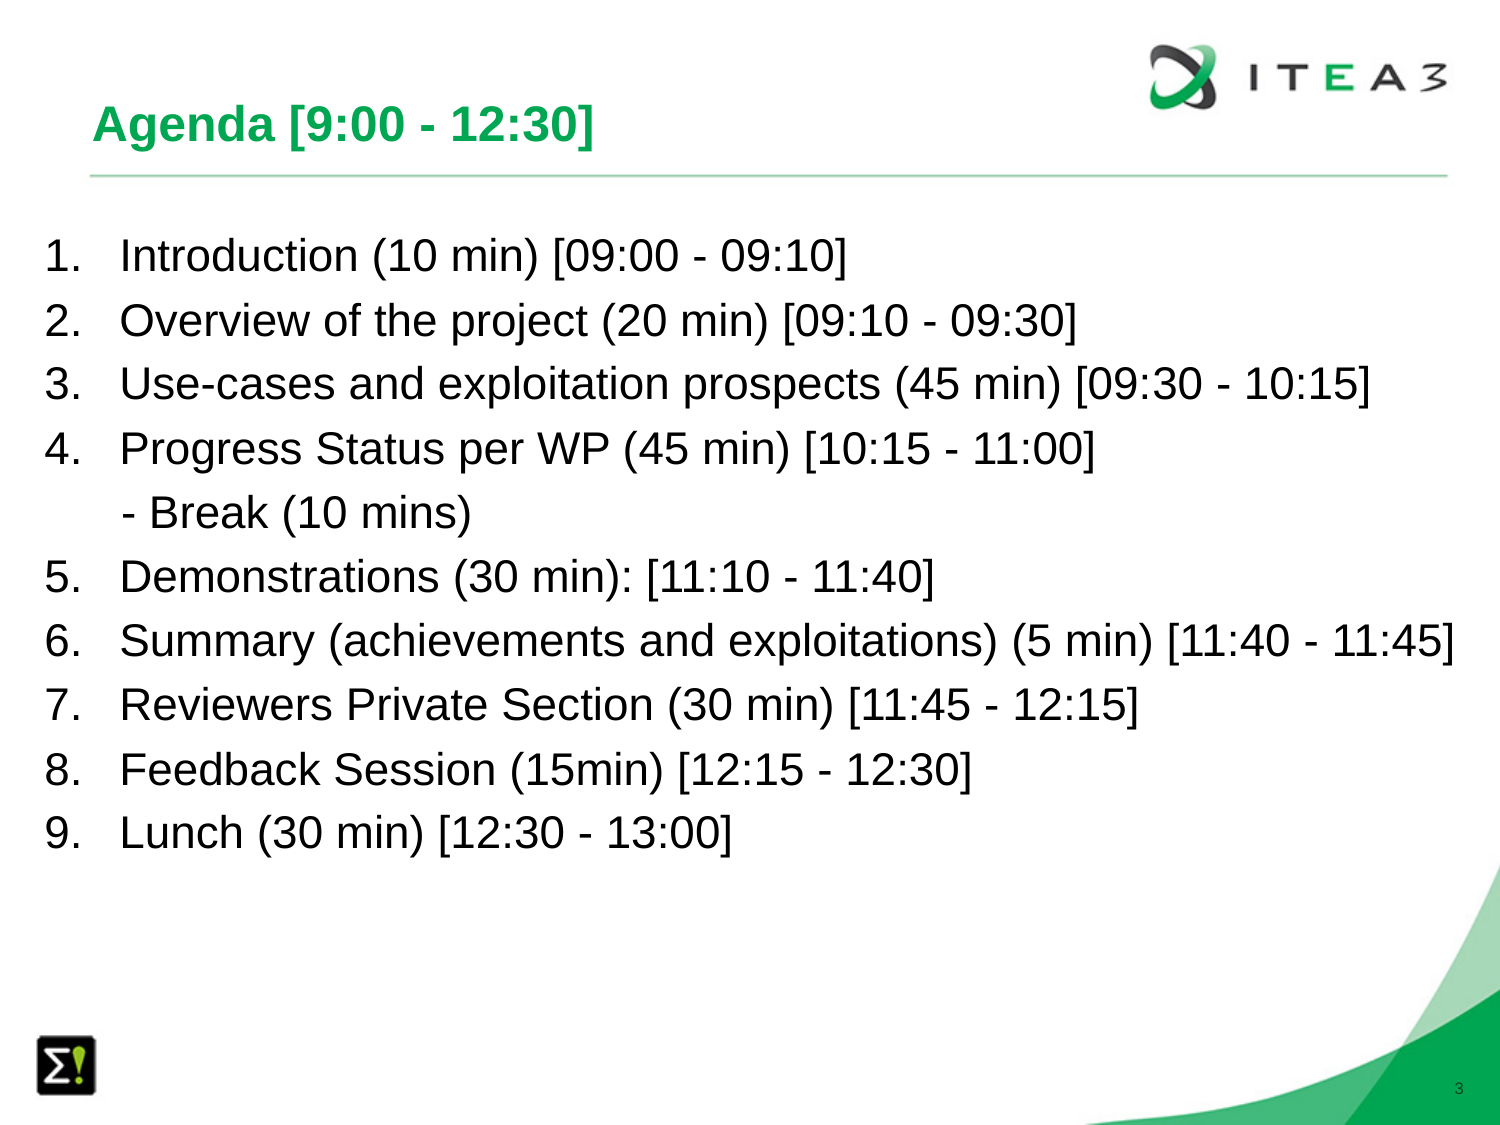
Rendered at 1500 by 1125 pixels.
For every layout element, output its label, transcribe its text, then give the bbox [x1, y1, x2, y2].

list Introduction (10 min) [09:00 - 09:10] Overview of the project (20 min) [09:10 - 09:30] Use-cases and exploitation prospects (45 min) [09:30 - 10:15] Progress Status per WP (45 min) [10:15 - 11:00] - Break (10 mins) Demonstrations (30 min): [11:10 - 11:40] Summary (achievements and exploitations) (5 min) [11:40 - 11:45] Reviewers Private Section (30 min) [11:45 - 12:15] Feedback Session (15min) [12:15 - 12:30] Lunch (30 min) [12:30 - 13:00] [29, 218, 1500, 1046]
picture [0, 0, 1500, 1125]
title Agenda [9:00 - 12:30] [76, 23, 1099, 160]
